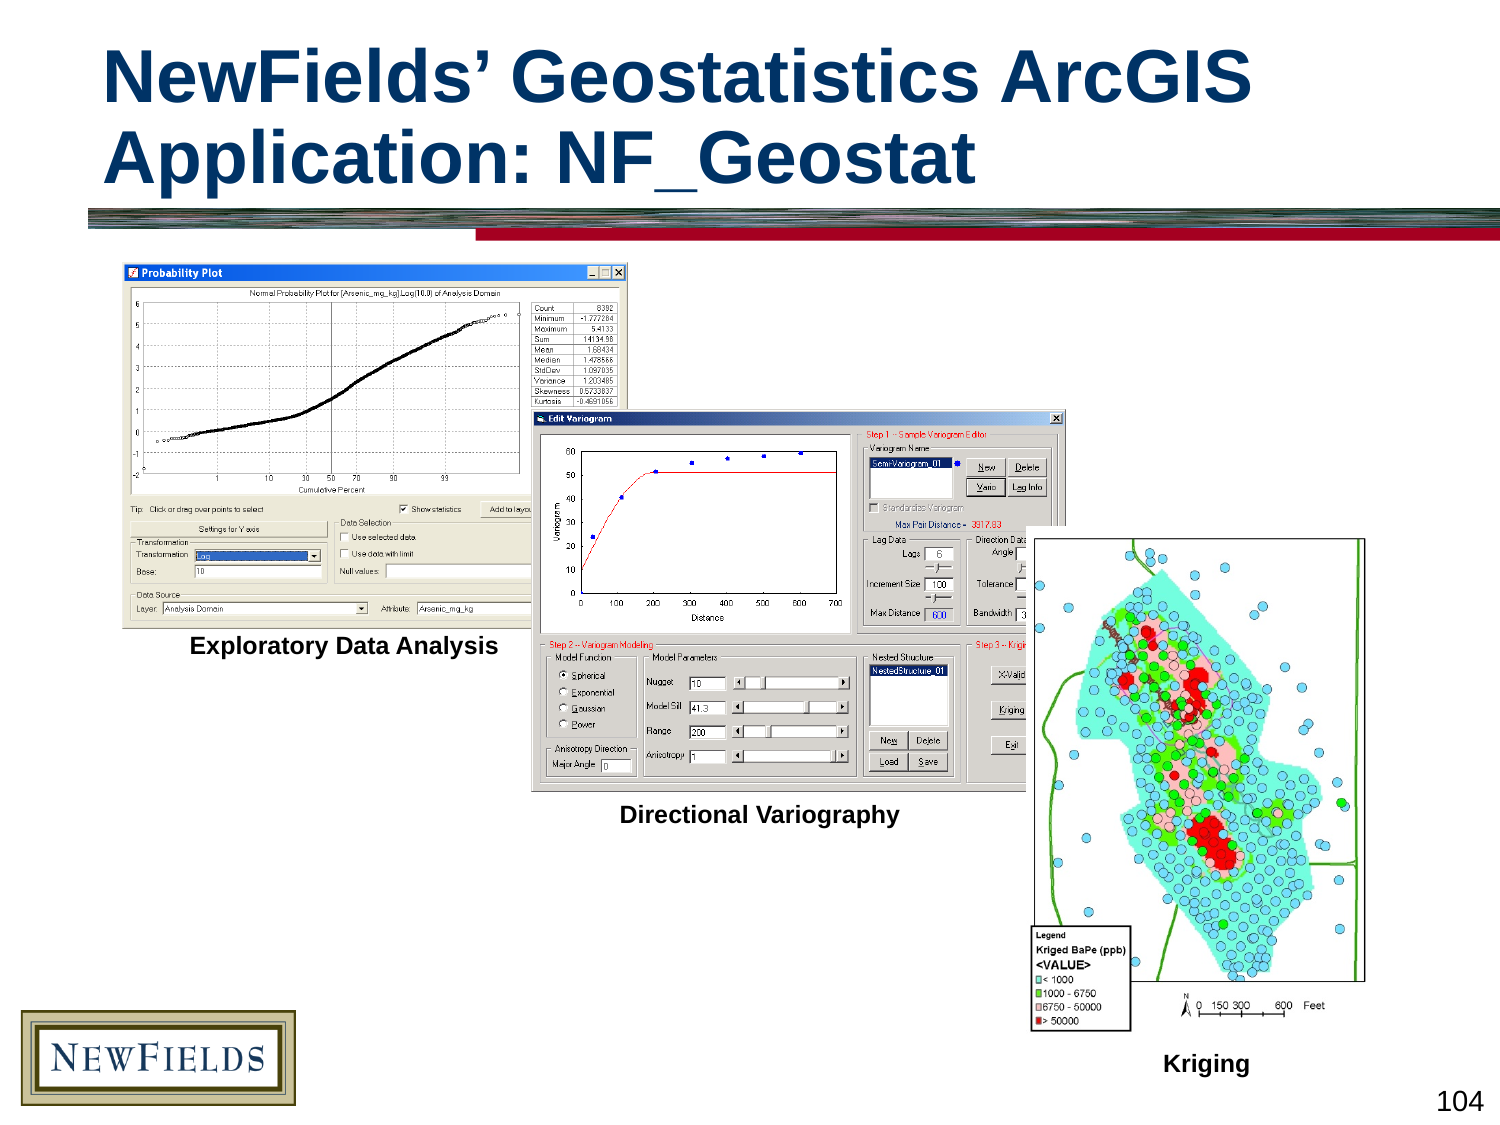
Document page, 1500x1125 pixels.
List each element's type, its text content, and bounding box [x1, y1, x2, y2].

text_box Kriging [1148, 1044, 1266, 1085]
slide_number 104 [1187, 1049, 1500, 1125]
picture [20, 1010, 296, 1106]
picture [88, 208, 1500, 229]
picture [122, 262, 1366, 1036]
text_box Directional Variography [604, 800, 916, 836]
text_box Exploratory Data Analysis [174, 638, 515, 667]
title NewFields’ Geostatistics ArcGIS Application: NF_Geostat [87, 24, 1426, 213]
